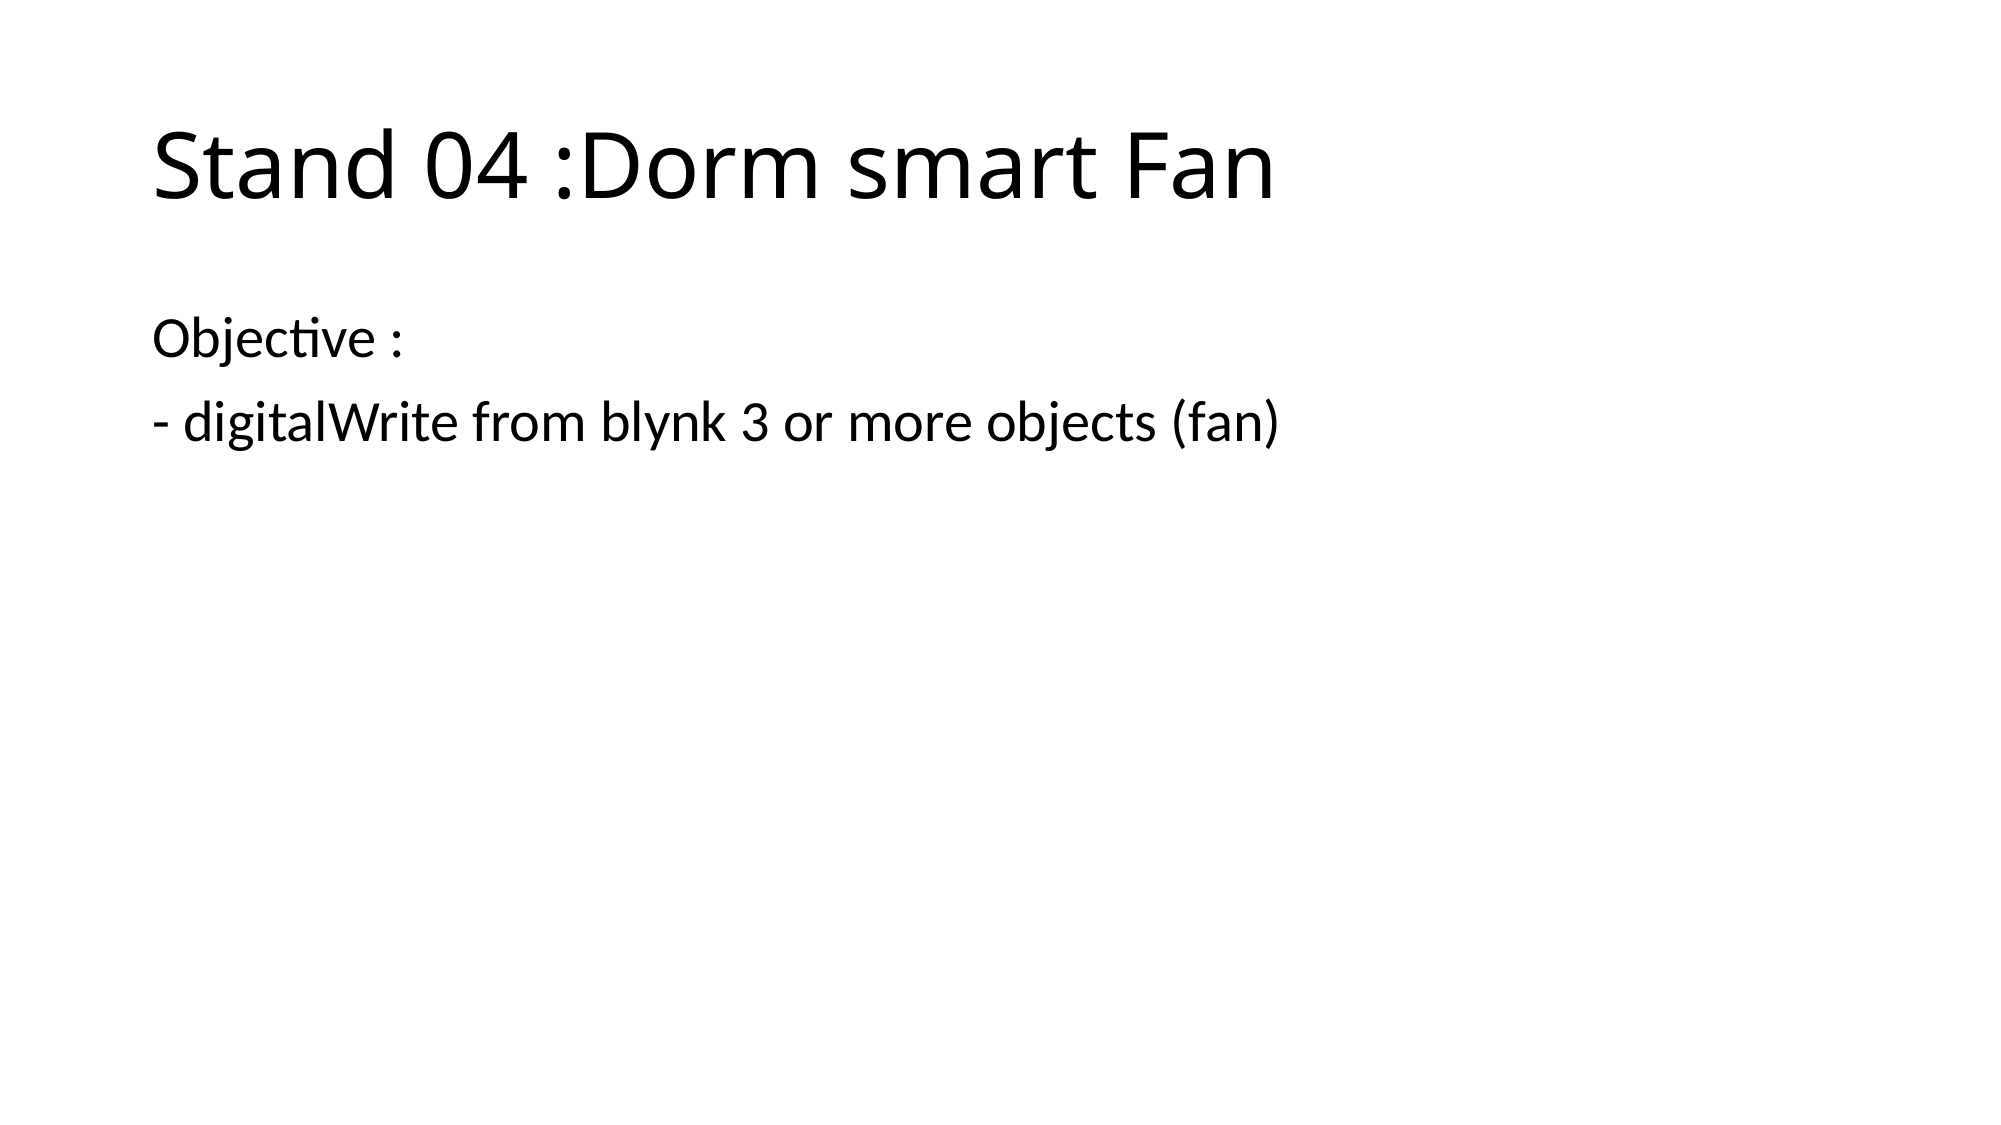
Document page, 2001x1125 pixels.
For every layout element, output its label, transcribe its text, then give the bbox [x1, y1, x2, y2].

list Objective : - digitalWrite from blynk 3 or more objects (fan) [137, 299, 1863, 1014]
title Stand 04 :Dorm smart Fan [137, 59, 1863, 278]
